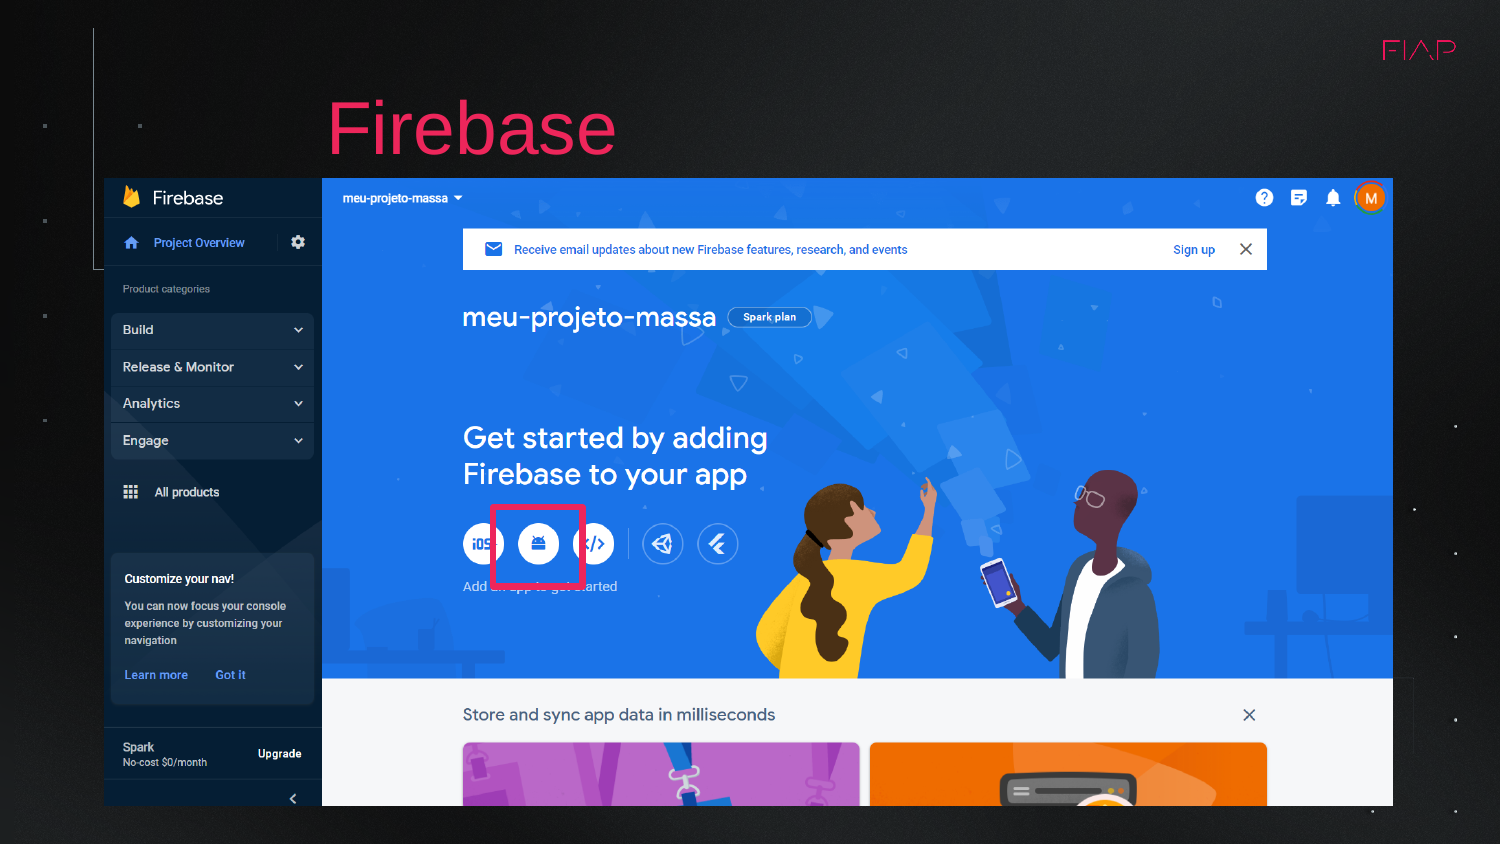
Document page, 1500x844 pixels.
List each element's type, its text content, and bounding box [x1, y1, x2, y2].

picture [0, 0, 1500, 844]
text_box Firebase [383, 72, 1126, 176]
